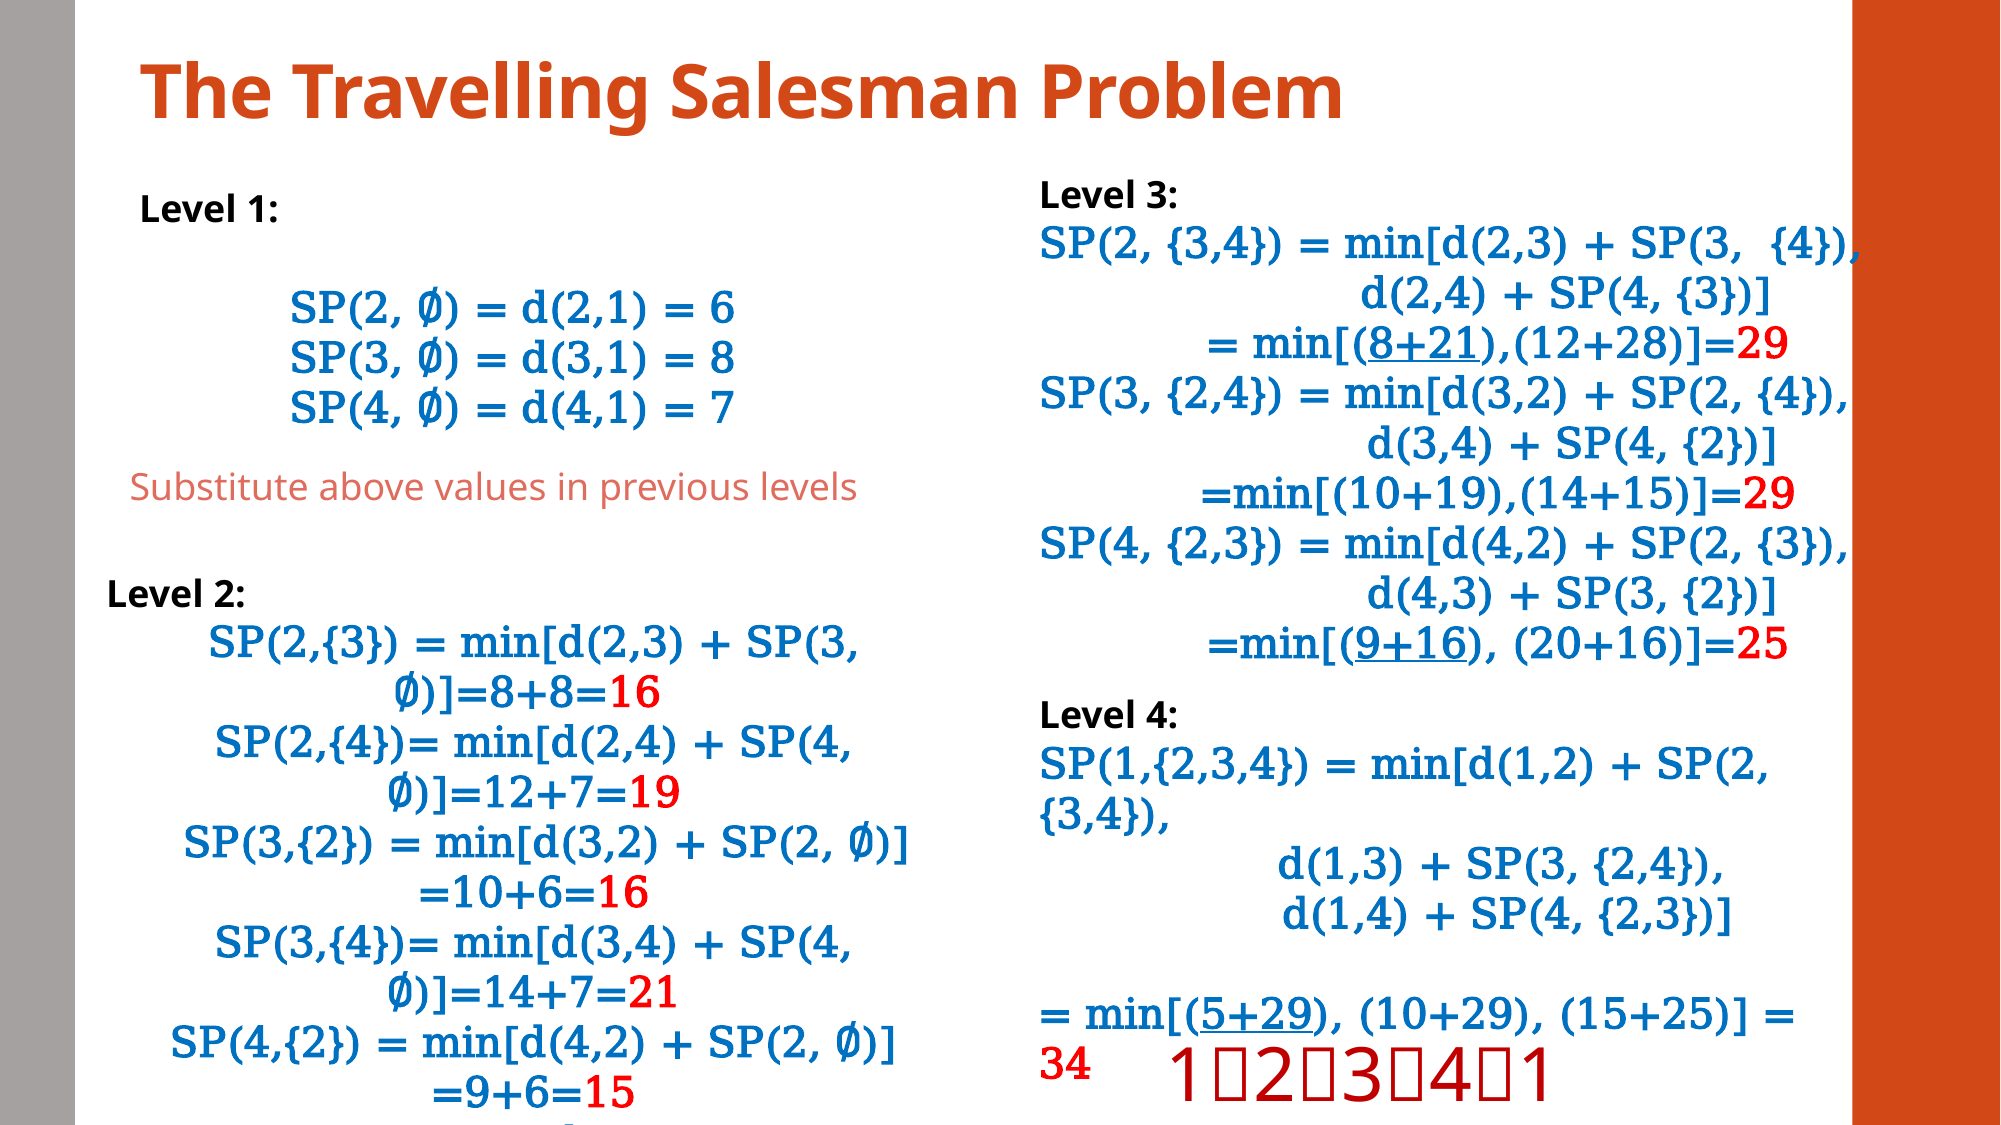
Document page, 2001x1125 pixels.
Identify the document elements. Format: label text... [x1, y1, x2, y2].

text_box Level 1: SP(2, ∅) = d(2,1) = 6 SP(3, ∅) = d(3,1) = 8 SP(4, ∅) = d(4,1) = 7 [124, 178, 816, 455]
text_box Substitute above values in previous levels [114, 455, 888, 516]
title The Travelling Salesman Problem [124, 21, 1797, 143]
text_box Level 3: SP(2, {3,4}) = min[d(2,3) + SP(3, {4}), d(2,4) + SP(4, {3})] = min[(8+21),(12+28)]=29 SP(3, {2,4}) = min[d(3,2) + SP(2, {4}), d(3,4) + SP(4, {2})] =min[(10+19),(14+15)]=29 SP(4, {2,3}) = min[d(4,2) + SP(2, {3}), d(4,3) + SP(3, {2})] =min[(9+16), (20+16)]=25 [1024, 163, 1972, 719]
text_box Level 4: SP(1,{2,3,4}) = min[d(1,2) + SP(2, {3,4}), d(1,3) + SP(3, {2,4}), d(1,4) + SP(4, {2,3})] = min[(5+29), (10+29), (15+25)] = 34 [1024, 684, 1842, 1094]
text_box 12341 [975, 1018, 1750, 1124]
text_box Level 2: SP(2,{3}) = min[d(2,3) + SP(3, ∅)]=8+8=16 SP(2,{4})= min[d(2,4) + SP(4, ∅)]=12+7=19 SP(3,{2}) = min[d(3,2) + SP(2, ∅)] =10+6=16 SP(3,{4})= min[d(3,4) + SP(4, ∅)]=14+7=21 SP(4,{2}) = min[d(4,2) + SP(2, ∅)] =9+6=15 SP(4,{3})= min[d(4,3) + SP(3, ∅)]=20+8=28 [91, 562, 976, 1125]
